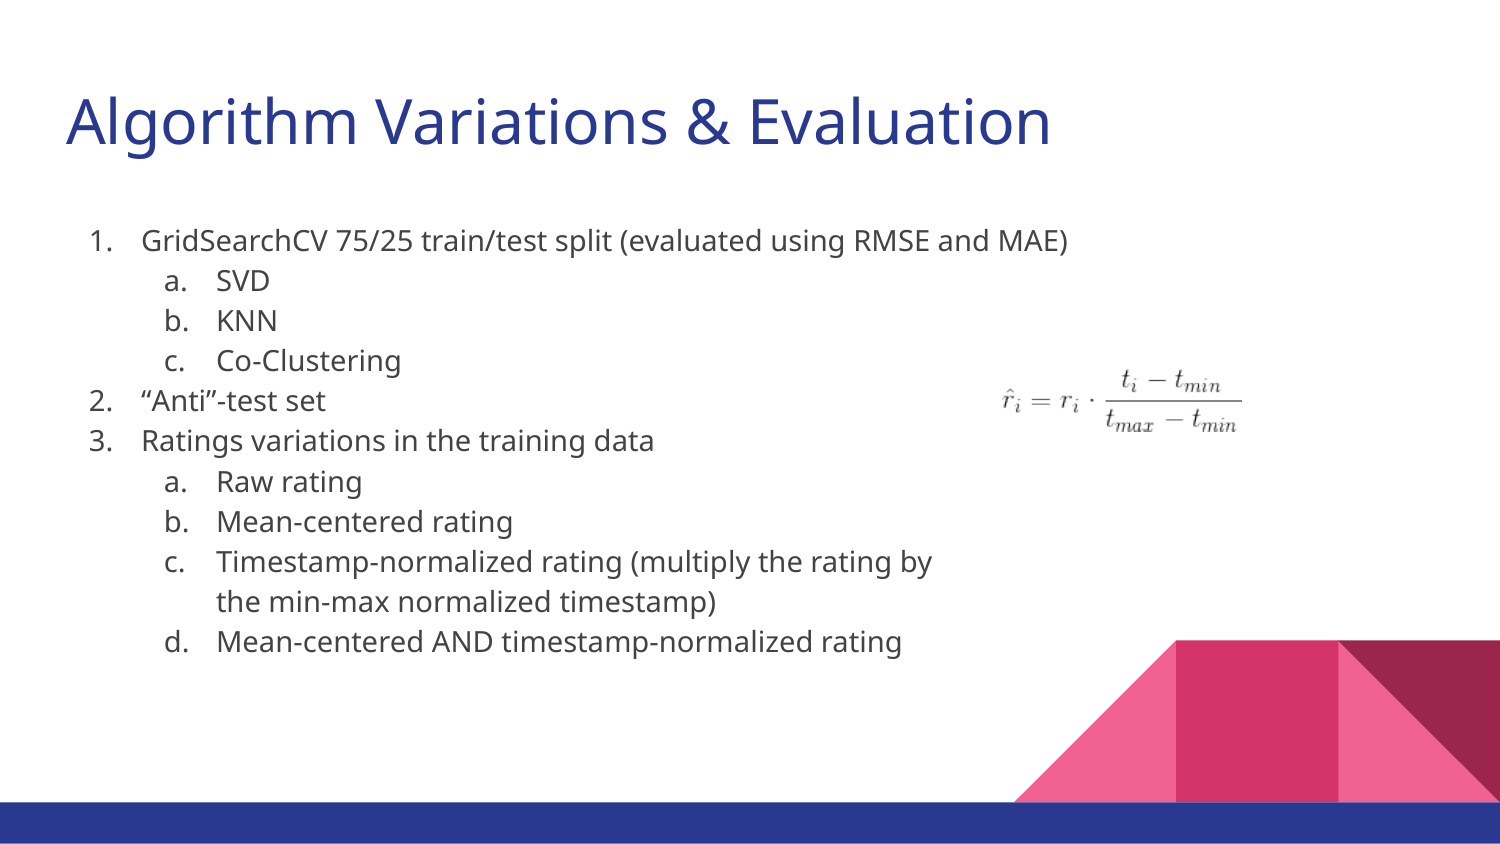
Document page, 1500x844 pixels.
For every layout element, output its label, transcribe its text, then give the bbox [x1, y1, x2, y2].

list GridSearchCV 75/25 train/test split (evaluated using RMSE and MAE) SVD KNN Co-Clustering “Anti”-test set Ratings variations in the training data Raw rating Mean-centered rating Timestamp-normalized rating (multiply the rating by the min-max normalized timestamp) Mean-centered AND timestamp-normalized rating [51, 201, 1449, 750]
title Algorithm Variations & Evaluation [51, 67, 1449, 167]
picture [1002, 369, 1243, 433]
